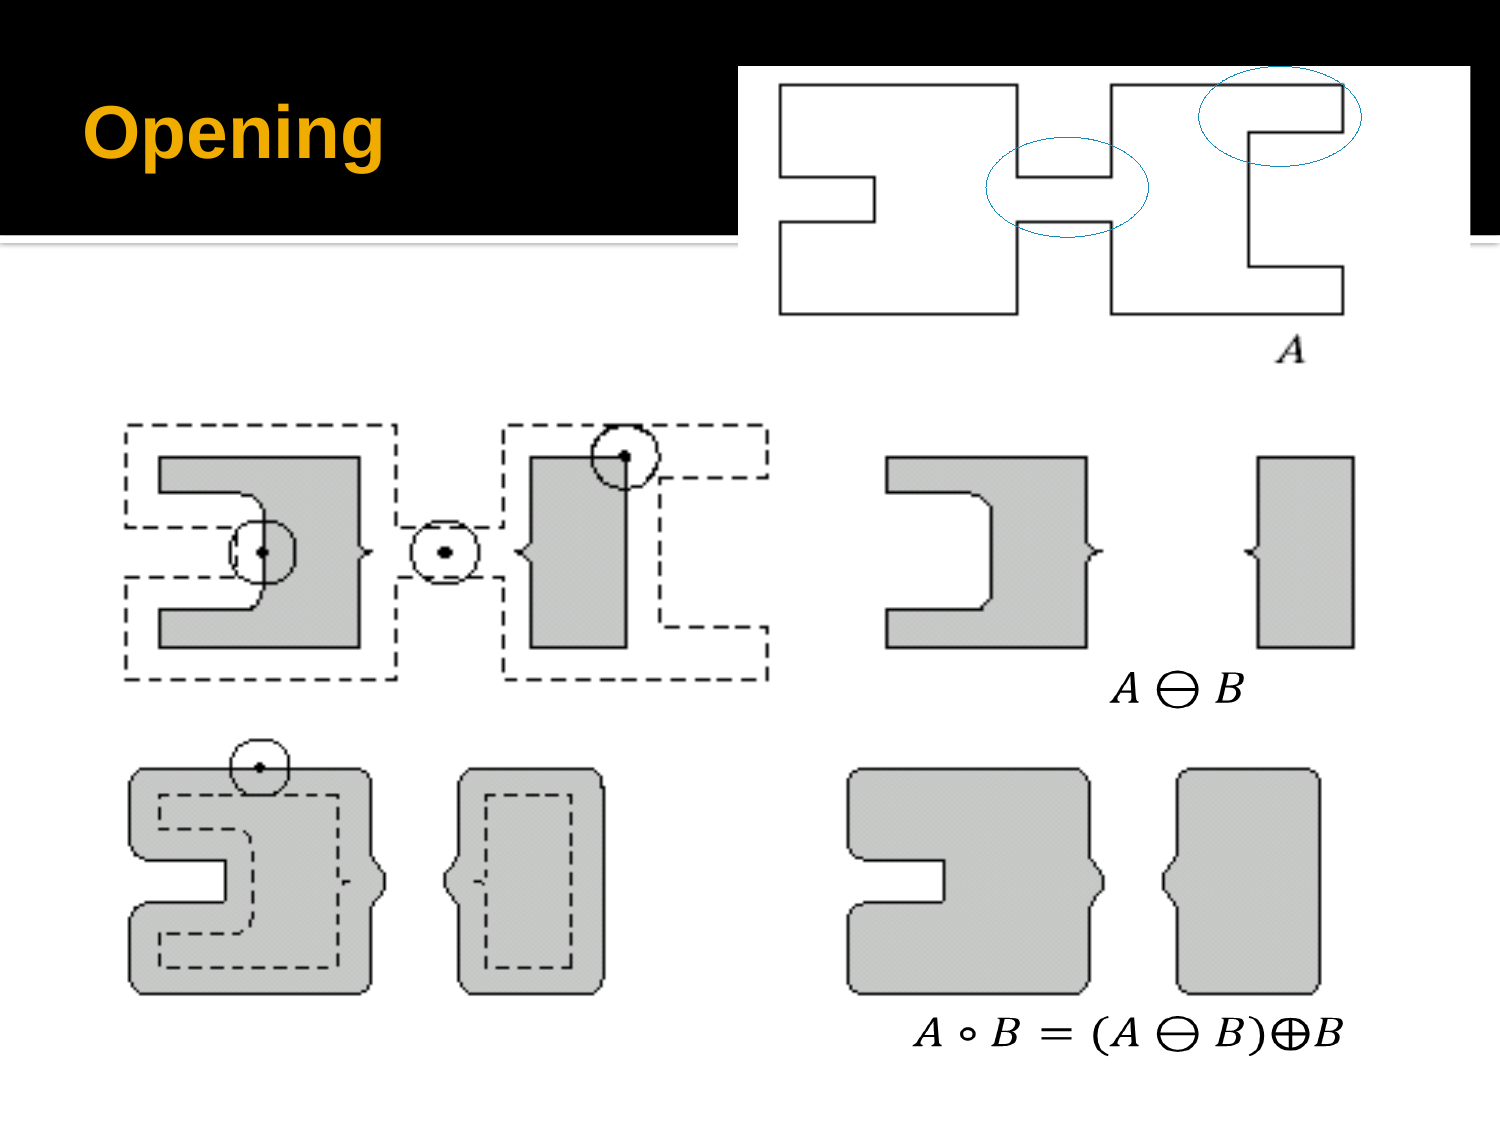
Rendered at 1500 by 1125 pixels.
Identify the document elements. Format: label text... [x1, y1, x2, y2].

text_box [1089, 651, 1270, 729]
title Opening [74, 24, 1426, 232]
picture [737, 66, 1471, 374]
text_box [891, 999, 1370, 1076]
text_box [111, 408, 1365, 723]
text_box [111, 727, 1342, 1069]
